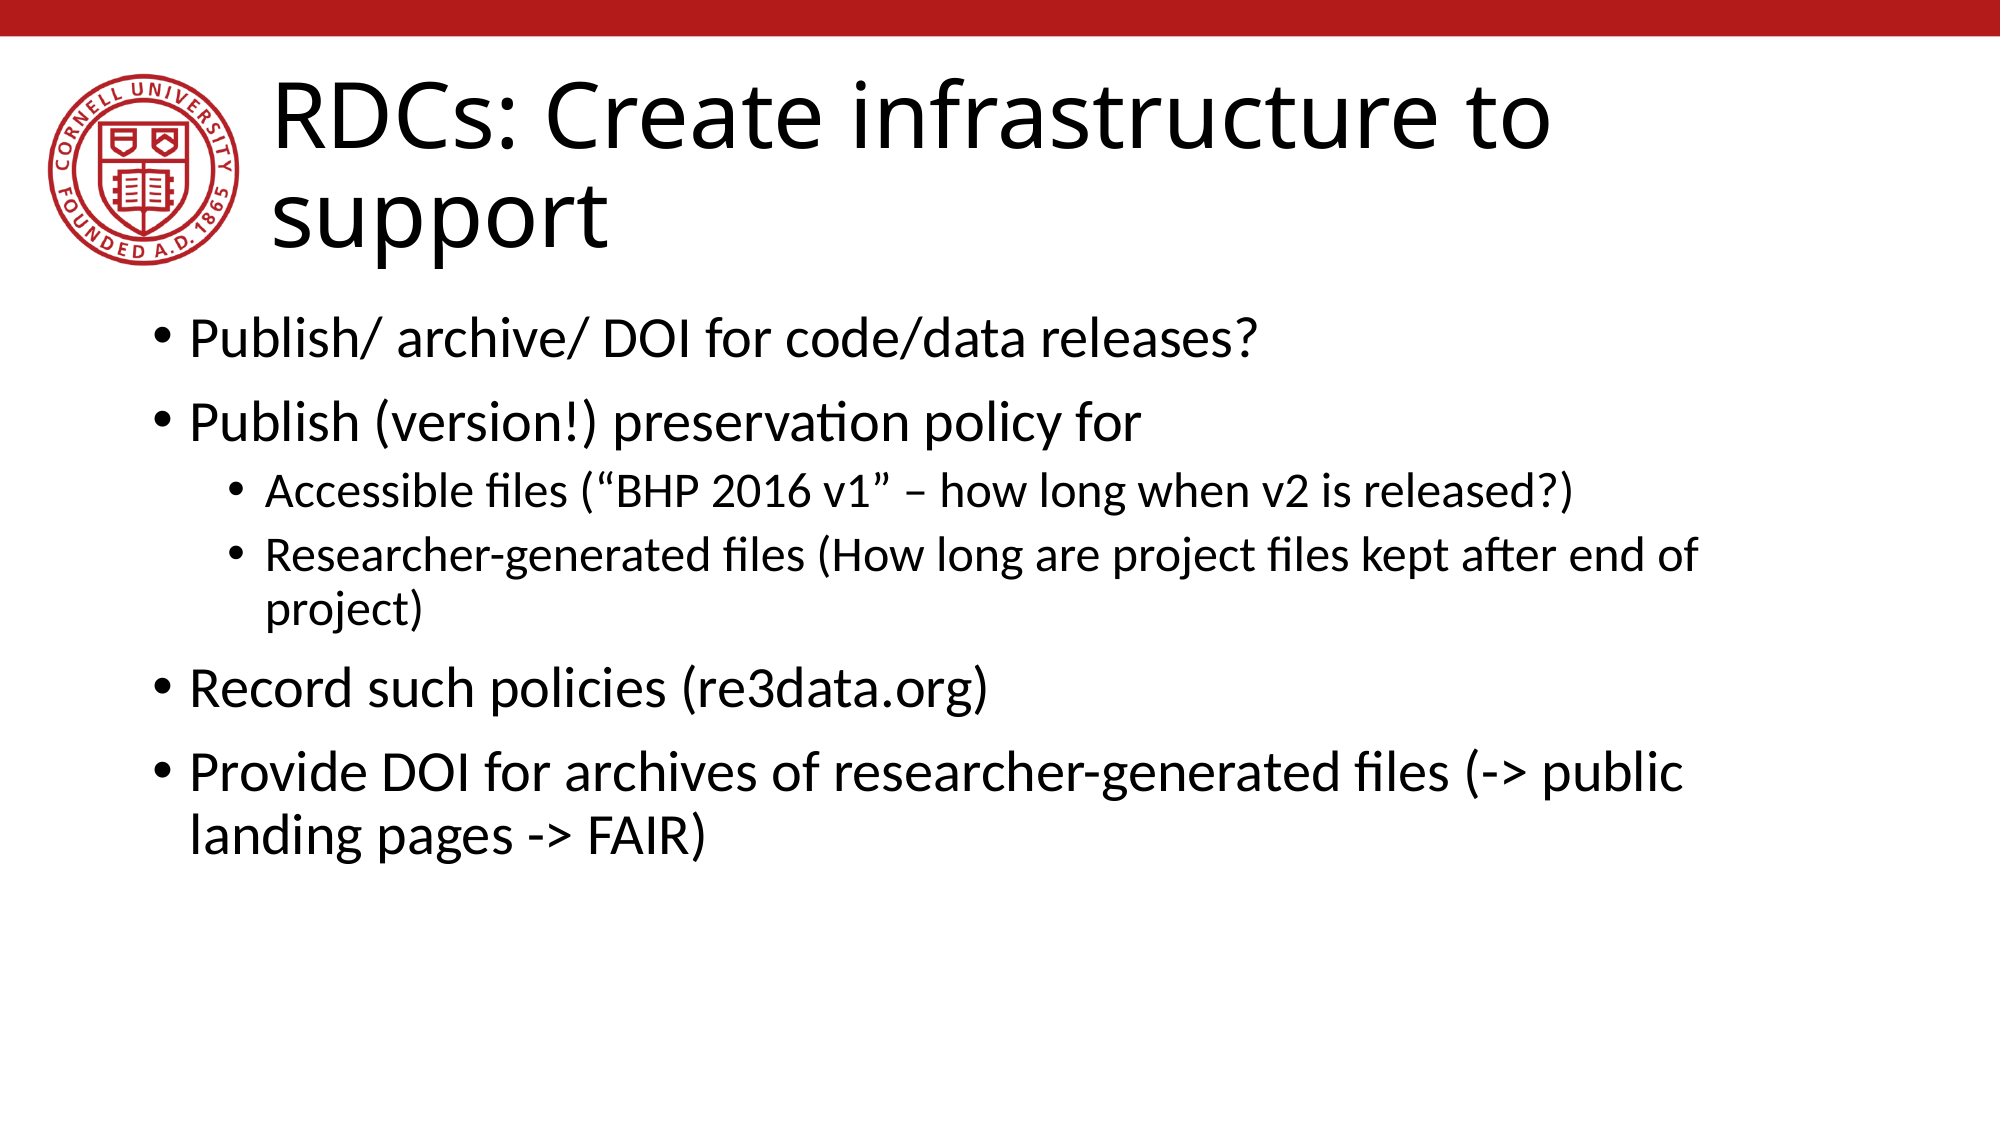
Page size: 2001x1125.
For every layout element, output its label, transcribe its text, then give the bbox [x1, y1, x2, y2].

title RDCs: Create infrastructure to support [255, 59, 1860, 278]
list Publish/ archive/ DOI for code/data releases? Publish (version!) preservation policy for Accessible files (“BHP 2016 v1” – how long when v2 is released?) Researcher-generated files (How long are project files kept after end of project) Record such policies (re3data.org) Provide DOI for archives of researcher-generated files (-> public landing pages -> FAIR) [137, 299, 1863, 1014]
picture [39, 65, 255, 274]
